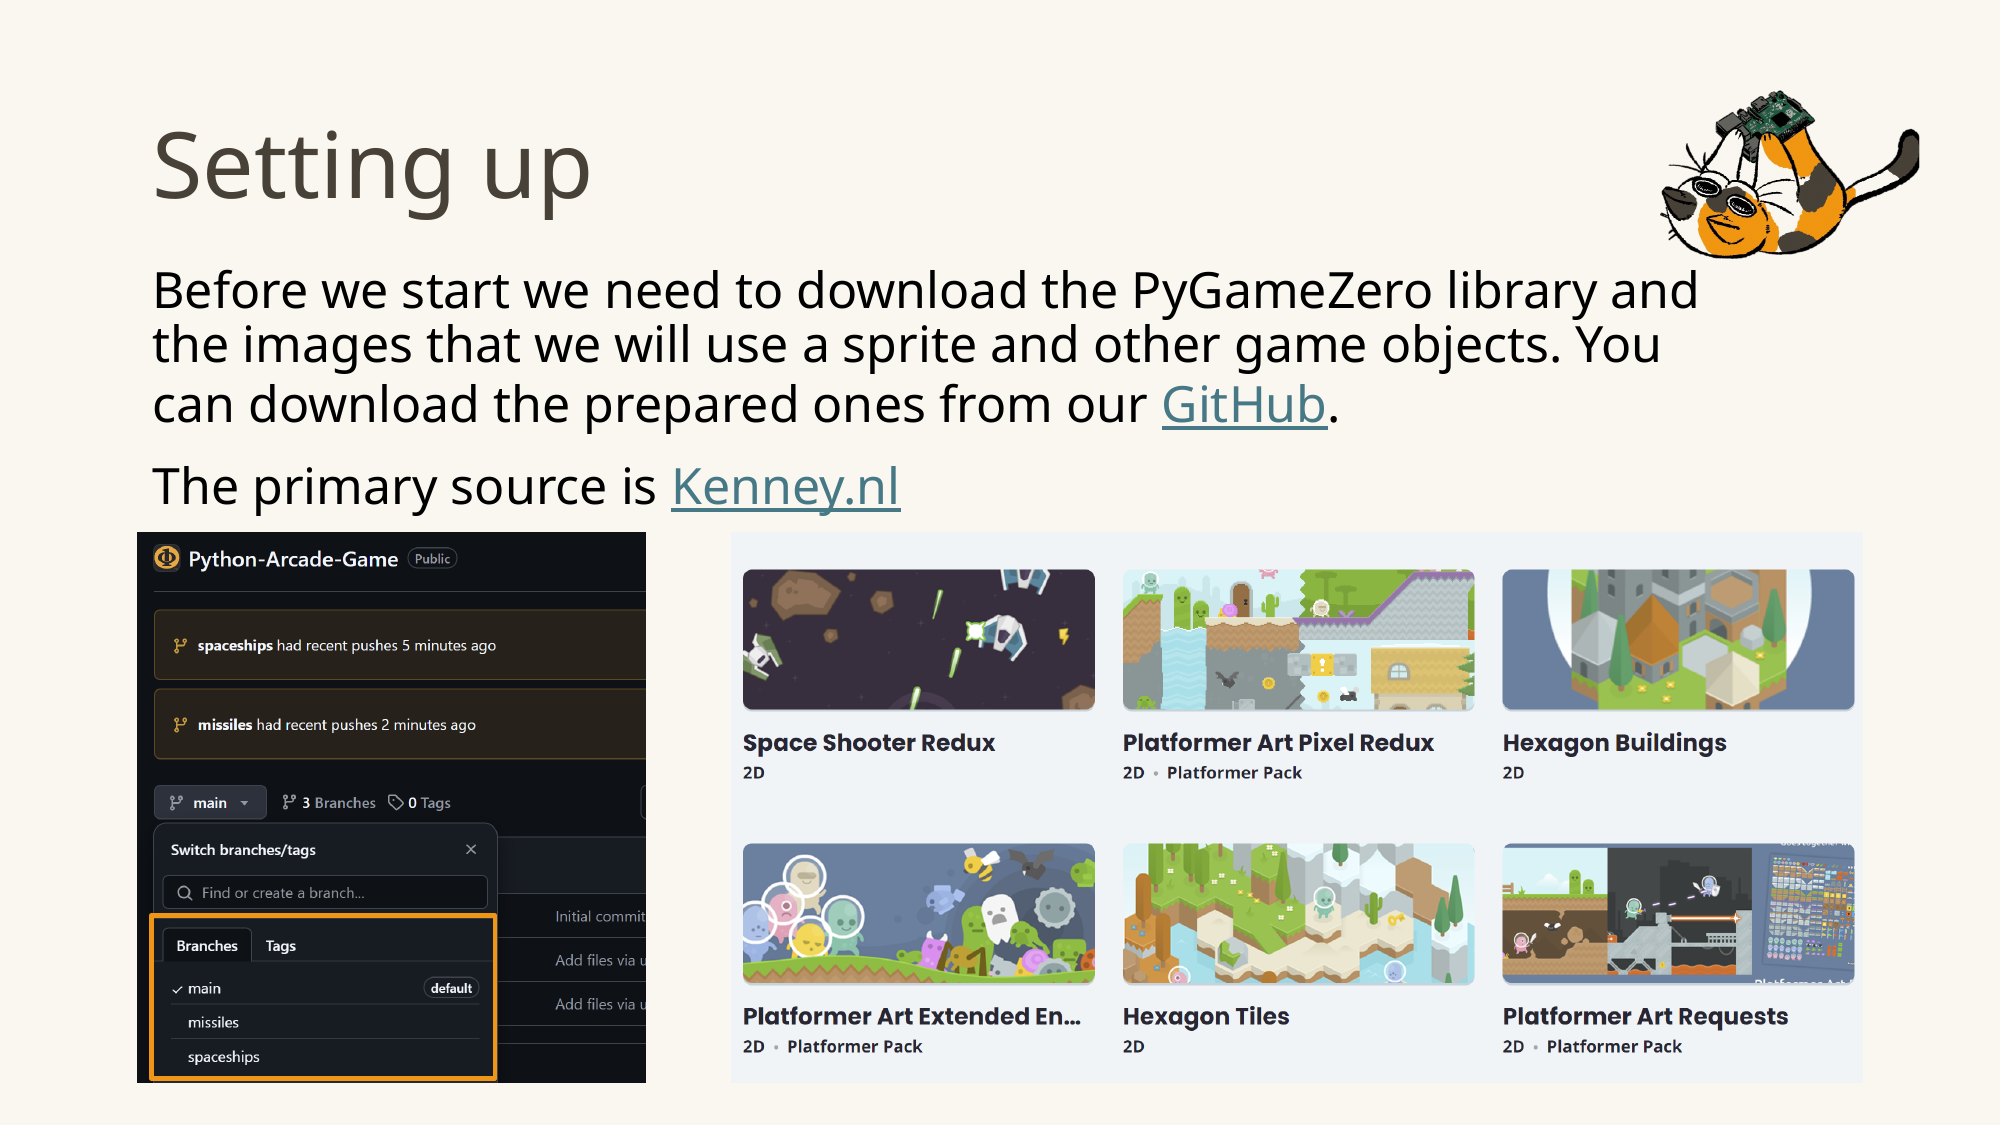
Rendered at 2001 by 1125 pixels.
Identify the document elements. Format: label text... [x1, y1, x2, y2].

picture [731, 531, 1863, 1084]
picture [1648, 59, 1920, 278]
title Setting up [137, 59, 1648, 257]
list Before we start we need to download the PyGameZero library and the images that we will use a sprite and other game objects. You can download the prepared ones from our GitHub. The primary source is Kenney.nl [137, 257, 1752, 533]
picture [136, 531, 647, 1084]
